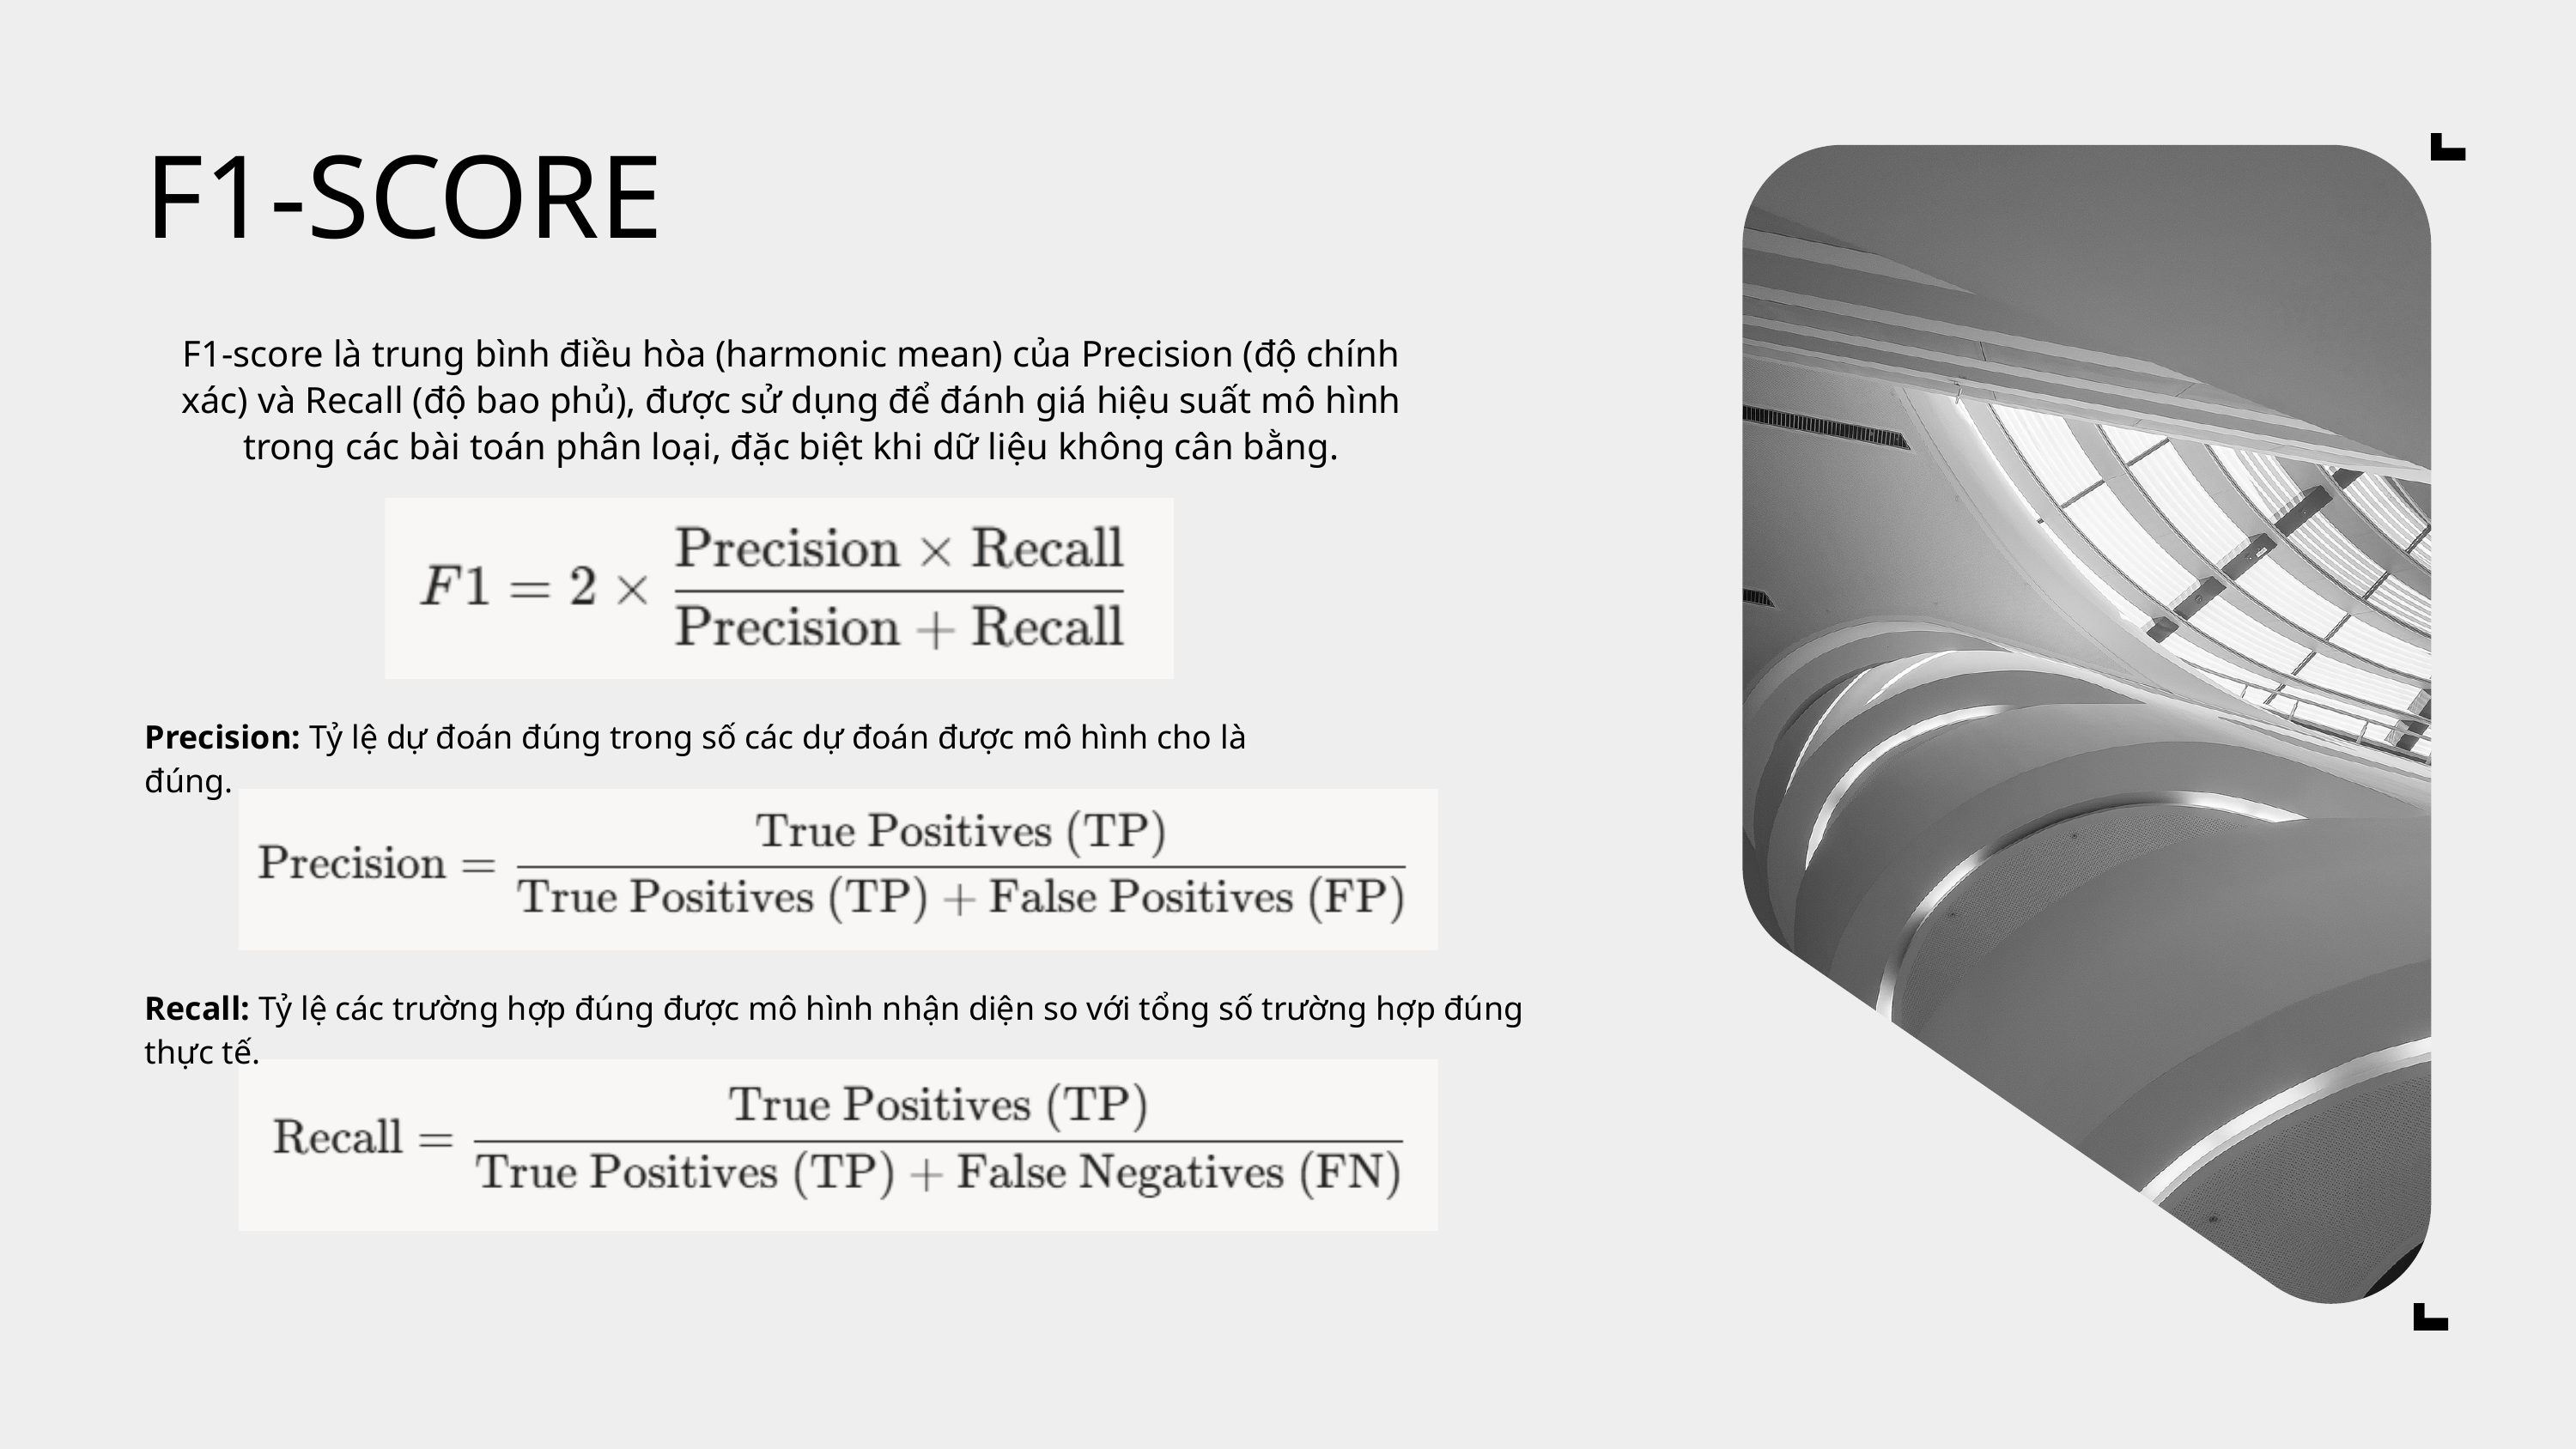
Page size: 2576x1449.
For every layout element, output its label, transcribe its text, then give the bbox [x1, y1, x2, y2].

text_box [239, 789, 1438, 950]
text_box Recall: Tỷ lệ các trường hợp đúng được mô hình nhận diện so với tổng số trường hợp đúng thực tế. [144, 982, 1585, 1071]
text_box [2414, 1303, 2449, 1331]
text_box [385, 514, 1175, 679]
text_box Precision: Tỷ lệ dự đoán đúng trong số các dự đoán được mô hình cho là đúng. [144, 711, 1294, 800]
text_box F1-score là trung bình điều hòa (harmonic mean) của Precision (độ chính xác) và Recall (độ bao phủ), được sử dụng để đánh giá hiệu suất mô hình trong các bài toán phân loại, đặc biệt khi dữ liệu không cân bằng. [144, 327, 1438, 514]
text_box F1-SCORE [144, 158, 1176, 262]
text_box [2431, 133, 2466, 161]
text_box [1742, 144, 2432, 1304]
text_box [239, 1071, 1438, 1231]
